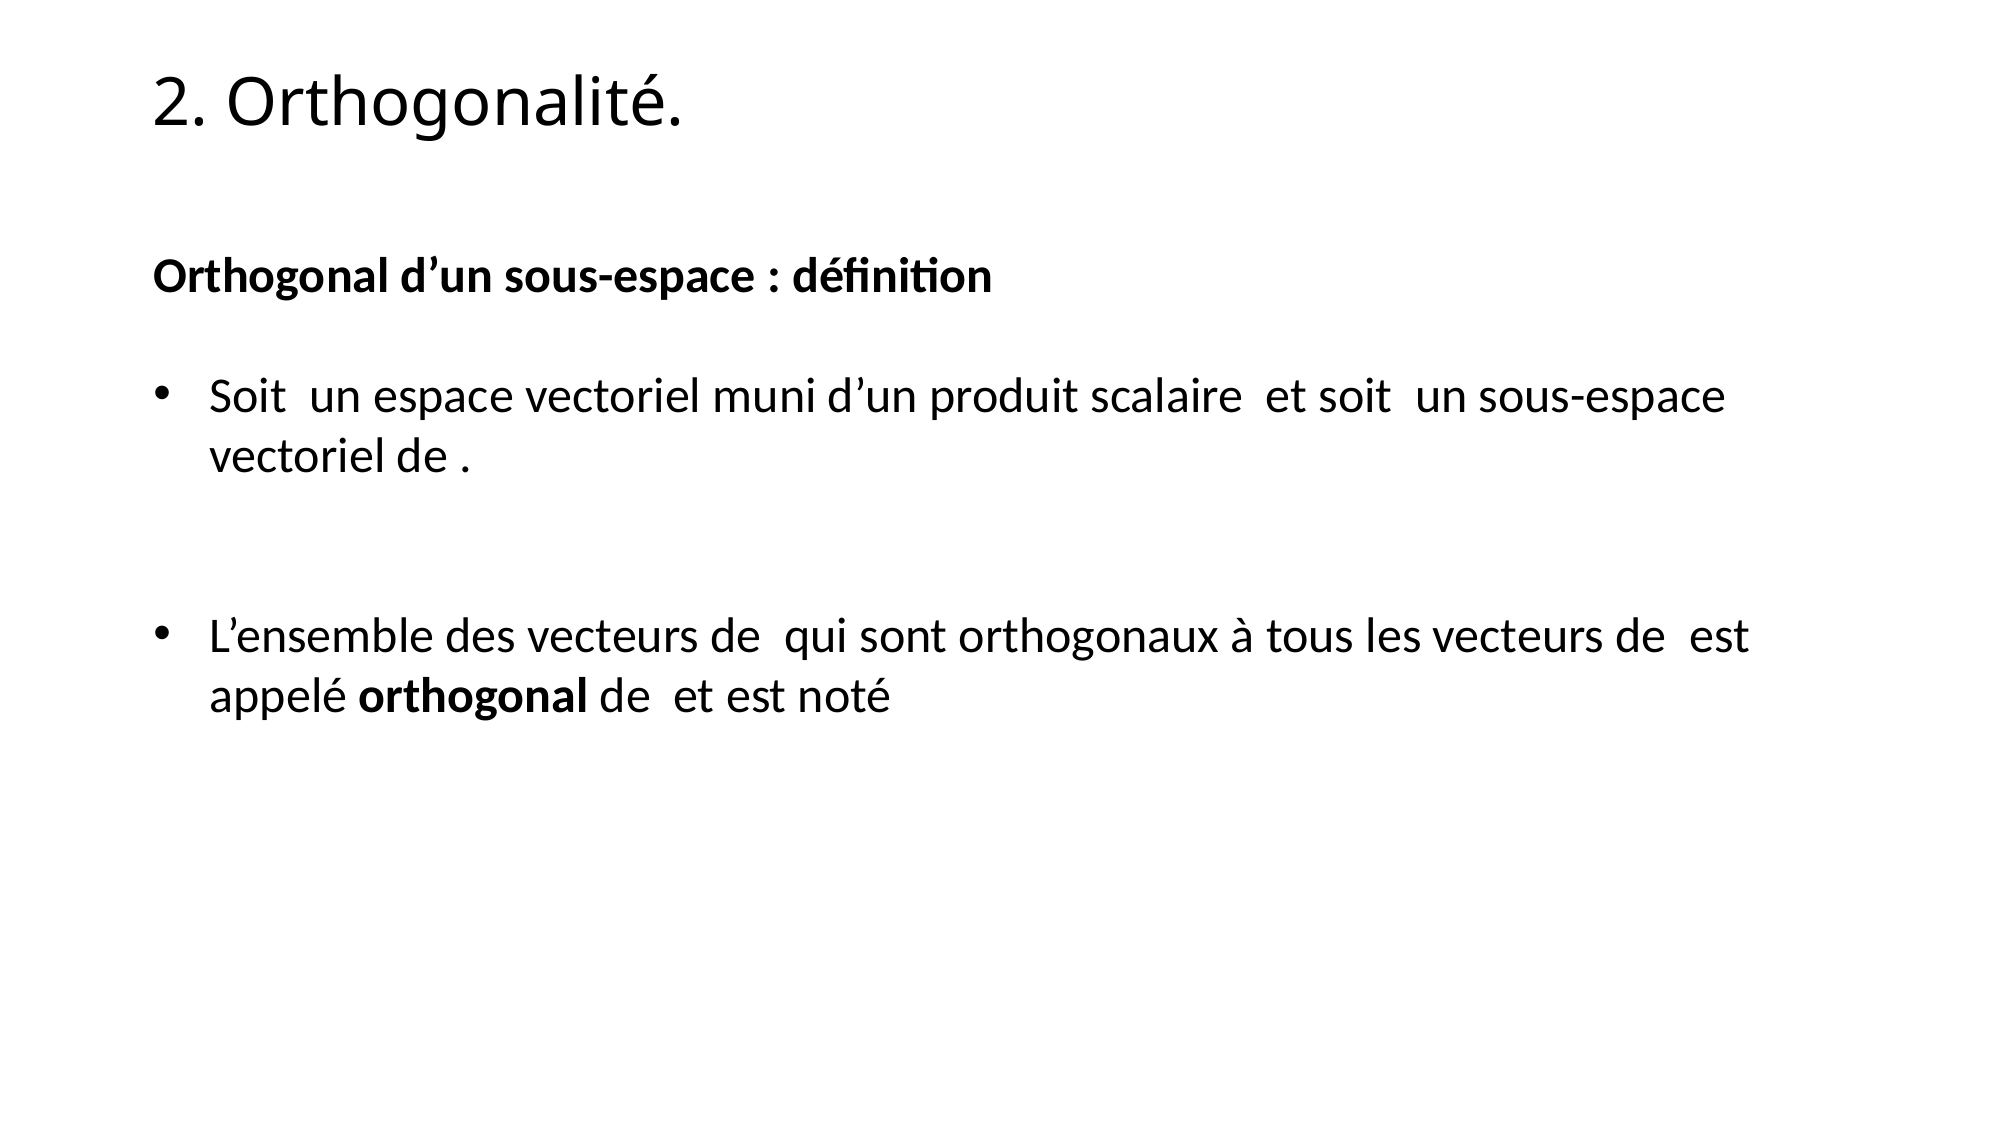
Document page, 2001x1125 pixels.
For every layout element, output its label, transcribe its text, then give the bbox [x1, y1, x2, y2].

text_box 2. Orthogonalité. [137, 59, 1863, 155]
